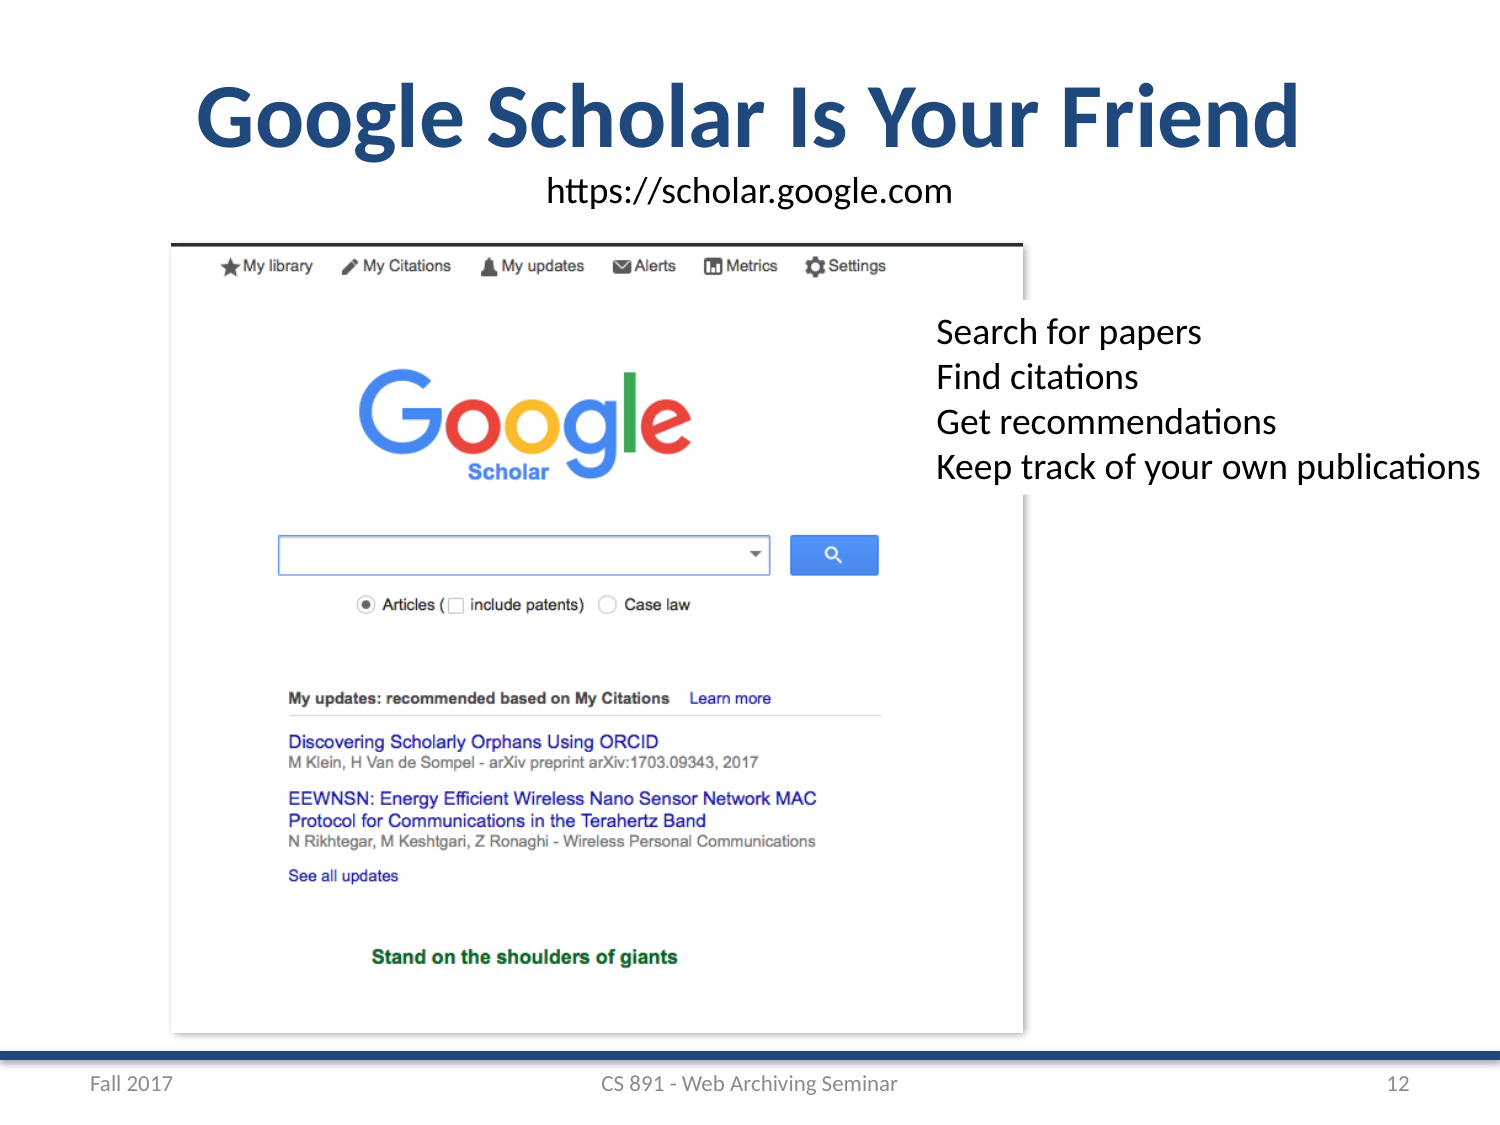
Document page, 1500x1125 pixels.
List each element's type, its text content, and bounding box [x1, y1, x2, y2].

title Google Scholar Is Your Friend [75, 33, 1425, 189]
text_box Search for papers Find citations Get recommendations Keep track of your own publications [1028, 299, 1497, 495]
picture [171, 243, 1024, 1033]
slide_number 12 [1074, 1062, 1425, 1103]
slide_number Fall 2017 [75, 1062, 425, 1103]
footer CS 891 - Web Archiving Seminar [512, 1062, 988, 1103]
text_box https://scholar.google.com [531, 158, 969, 218]
